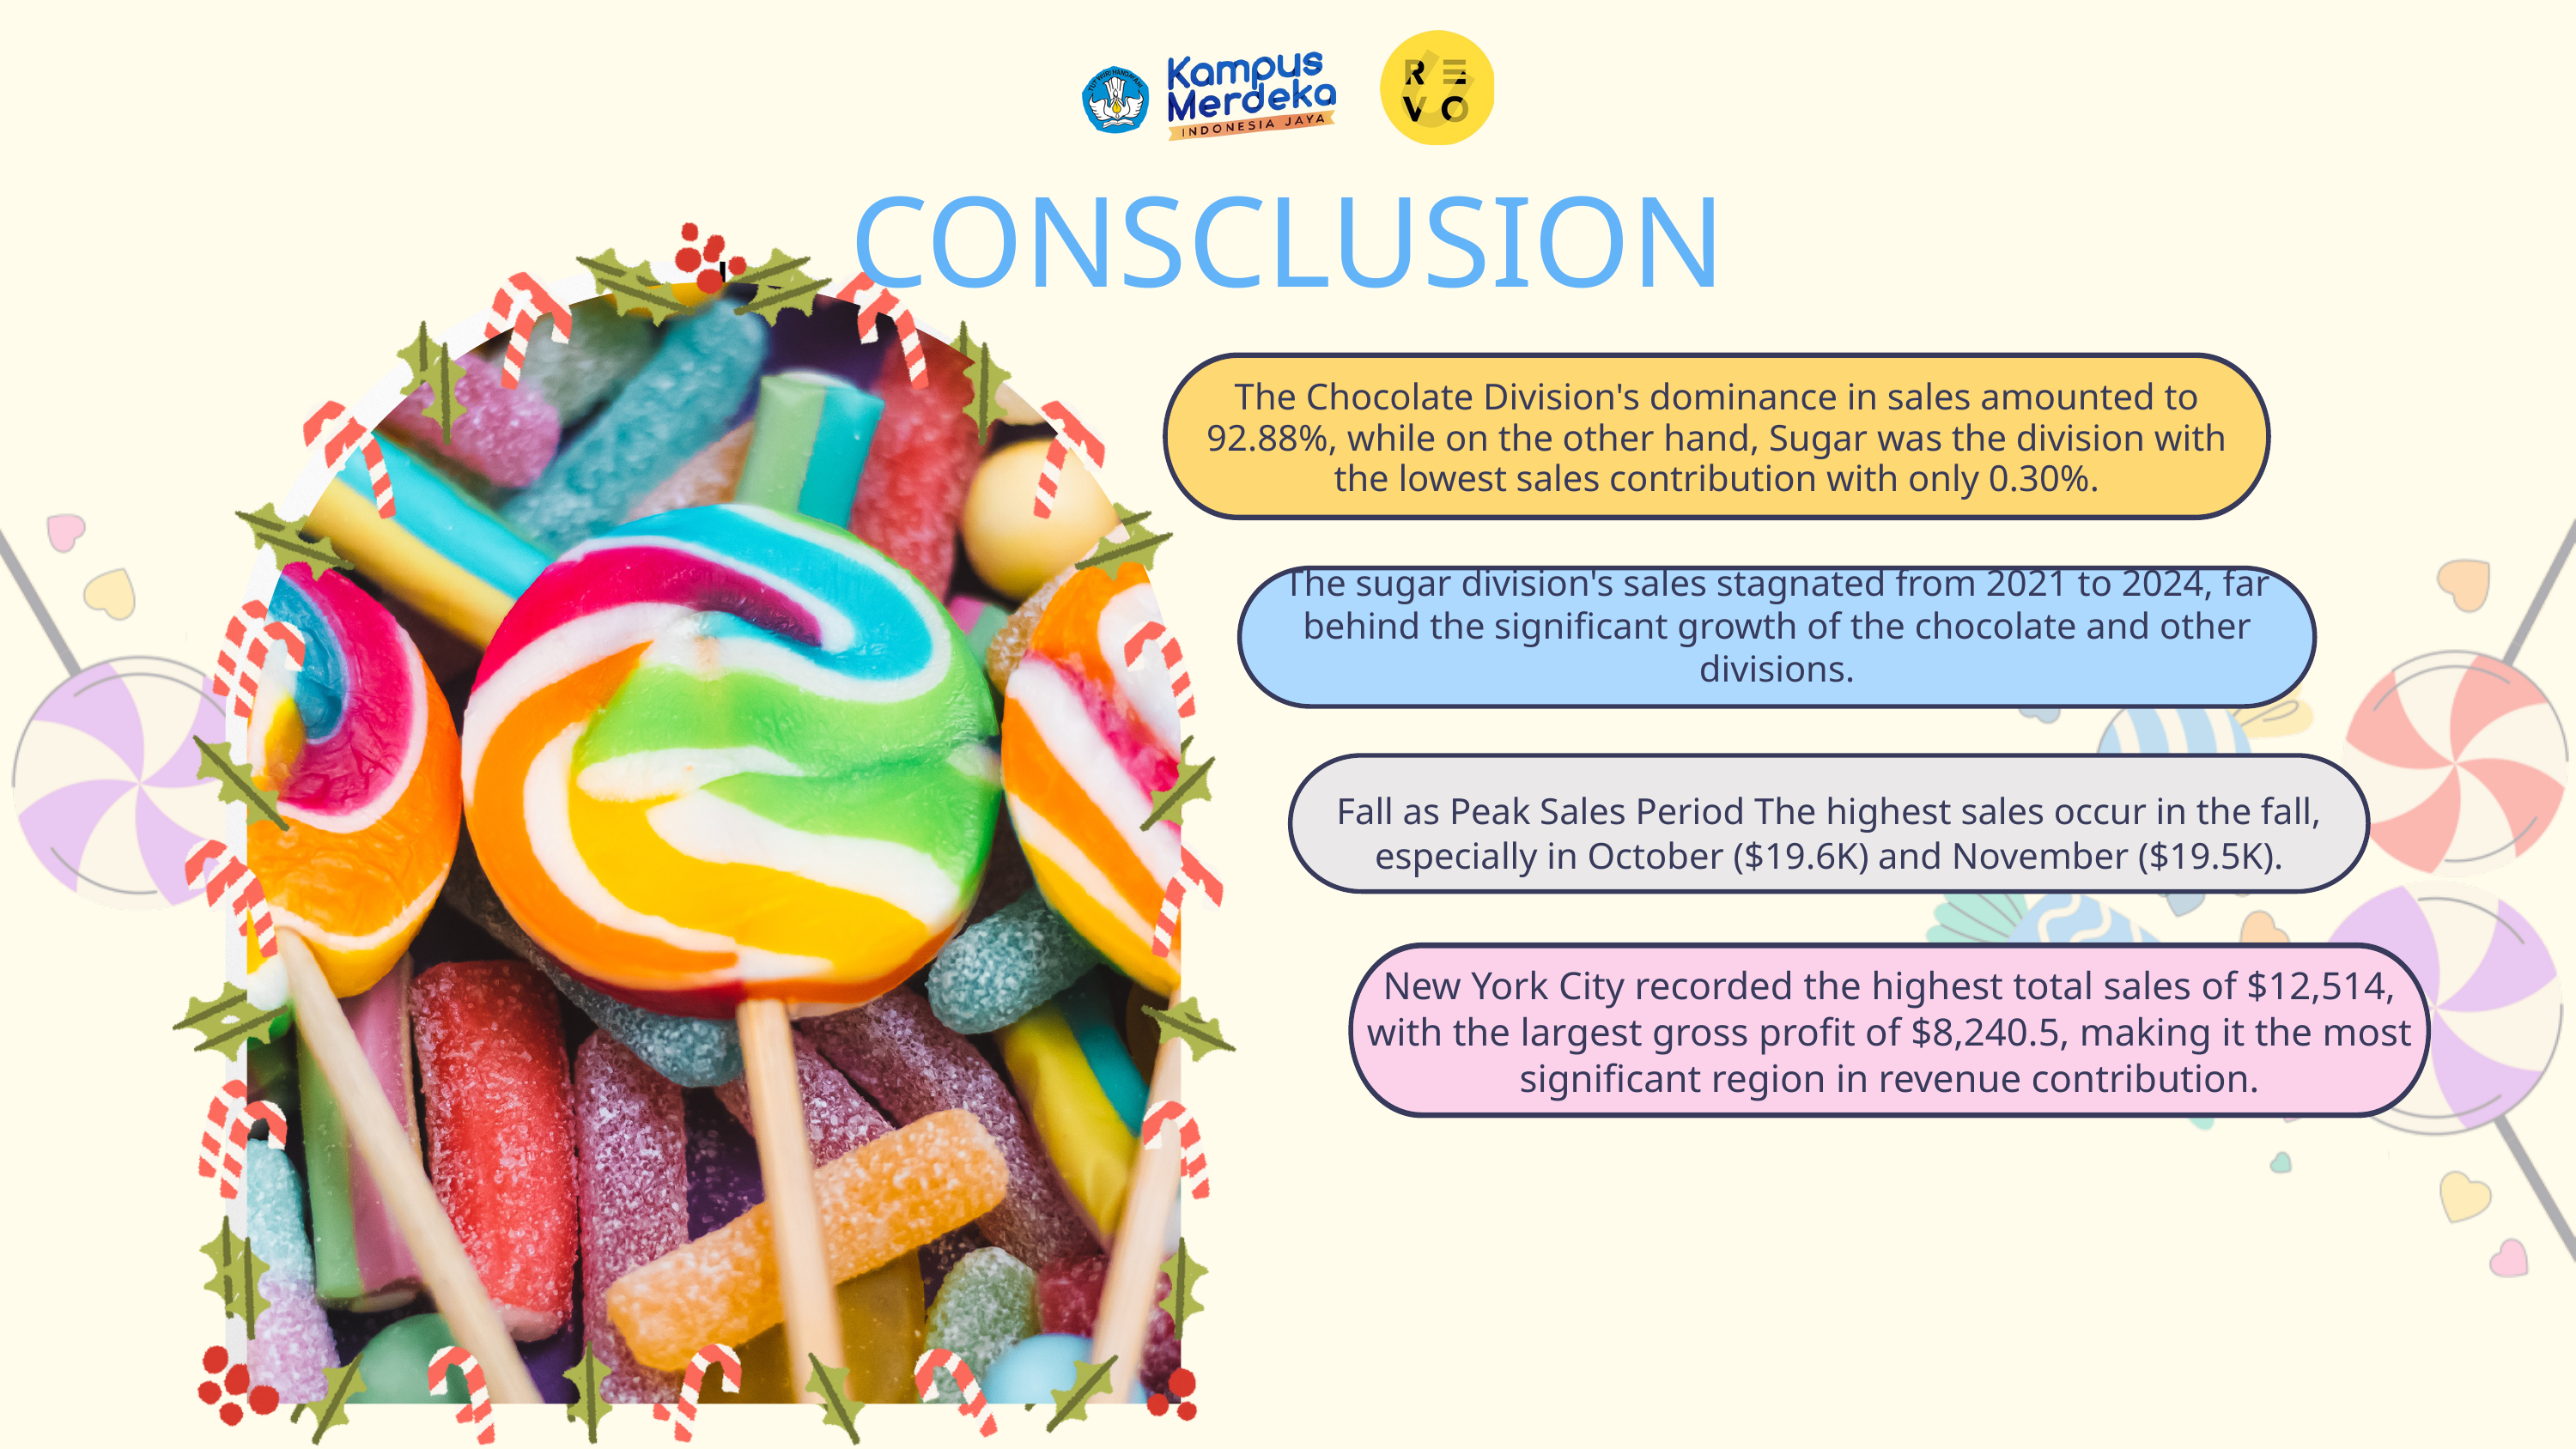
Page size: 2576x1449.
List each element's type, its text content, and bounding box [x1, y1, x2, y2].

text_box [1287, 752, 2371, 894]
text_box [1242, 565, 2318, 709]
text_box [1242, 943, 2576, 1424]
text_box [1348, 942, 2432, 1119]
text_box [1081, 30, 1495, 145]
text_box [0, 0, 2576, 943]
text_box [1242, 352, 2271, 521]
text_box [172, 222, 1217, 1425]
text_box CONSCLUSION [453, 161, 2123, 312]
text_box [193, 244, 1238, 1446]
